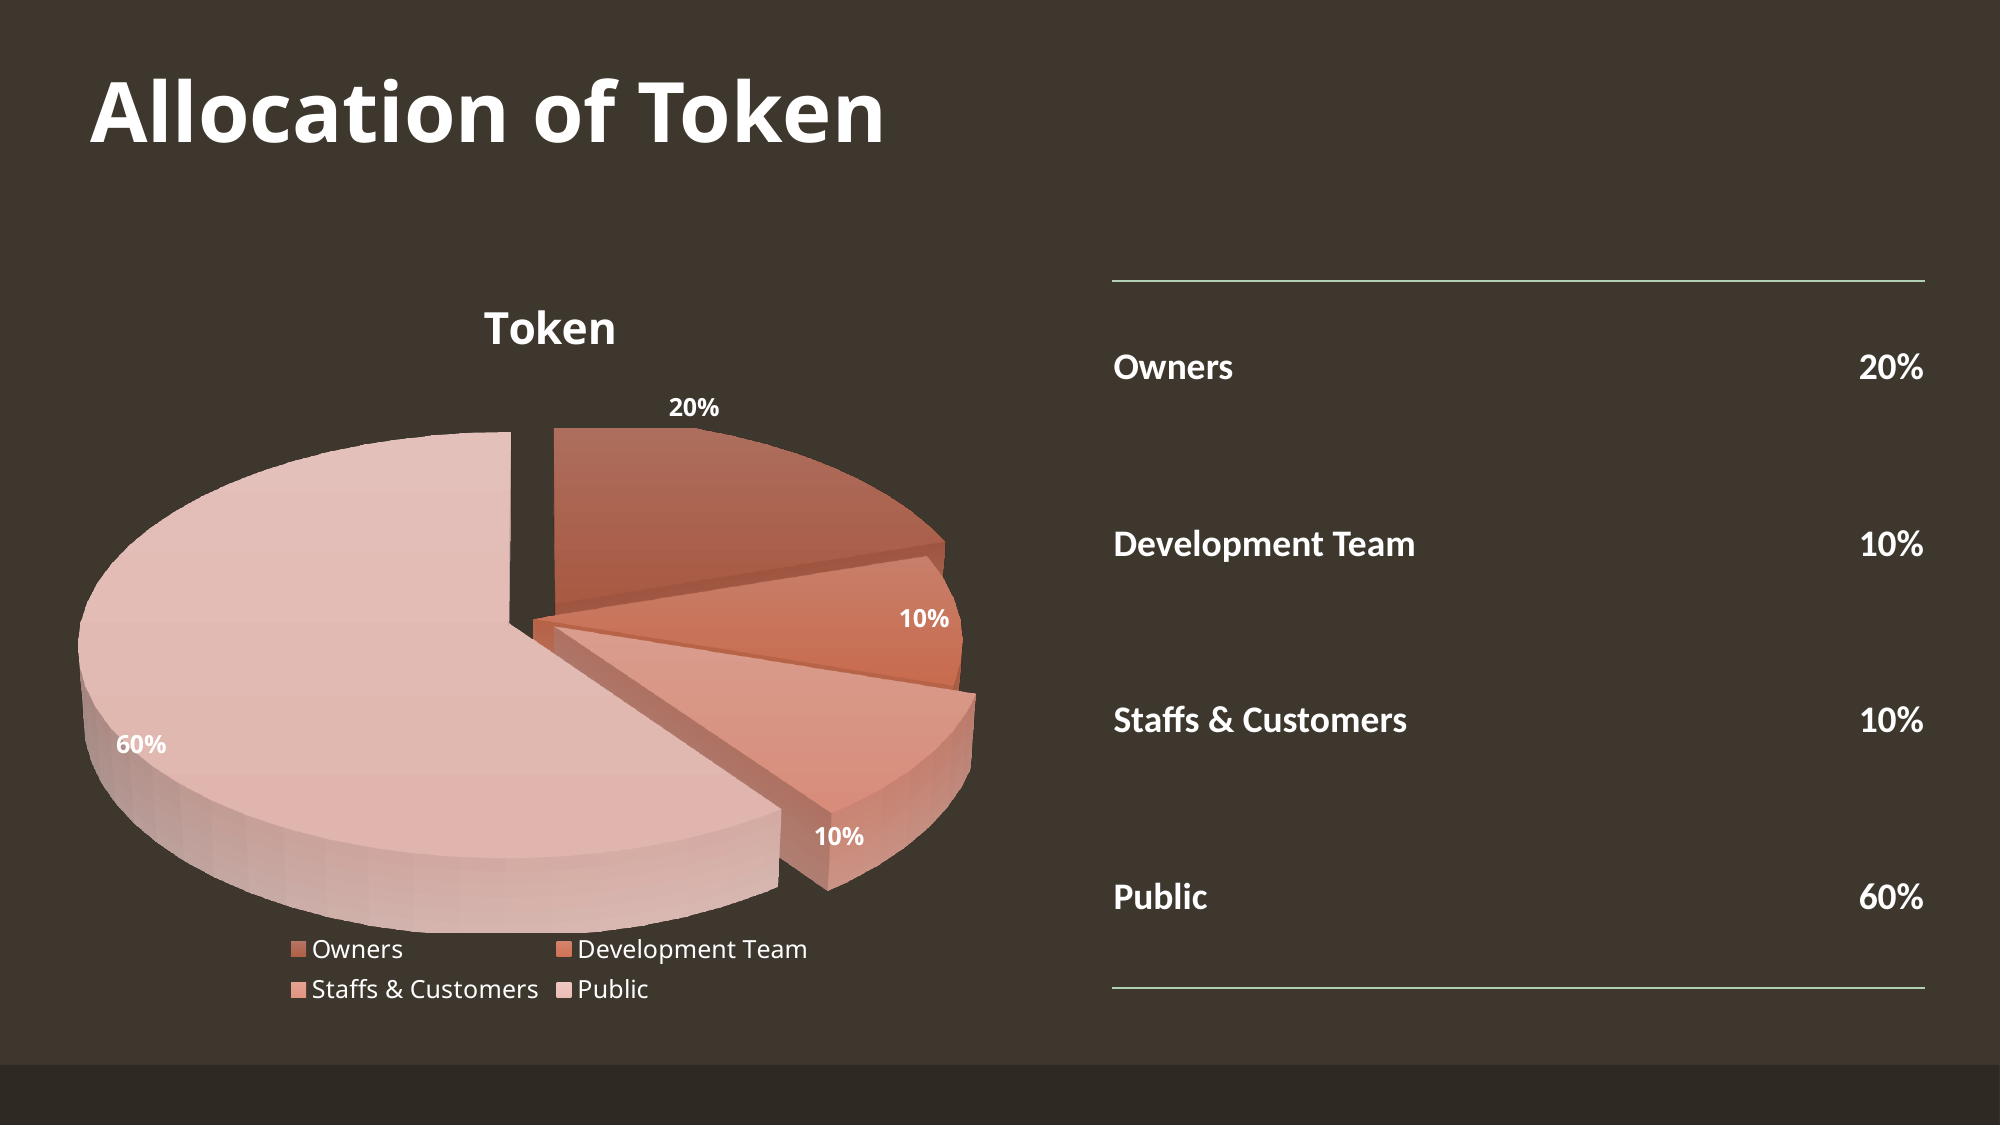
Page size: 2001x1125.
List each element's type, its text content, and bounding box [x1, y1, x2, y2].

table_cell 10% [1650, 635, 1925, 811]
table_header Owners [1112, 282, 1650, 458]
table_cell Staffs & Customers [1112, 635, 1650, 811]
table_cell Public [1112, 811, 1650, 987]
chart [24, 261, 1075, 1018]
table_cell Development Team [1112, 458, 1650, 635]
text_box [24, 24, 2000, 100]
table_header 20% [1650, 282, 1925, 458]
table_cell 10% [1650, 458, 1925, 635]
table_cell 60% [1650, 811, 1925, 987]
title Allocation of Token [75, 100, 1925, 169]
